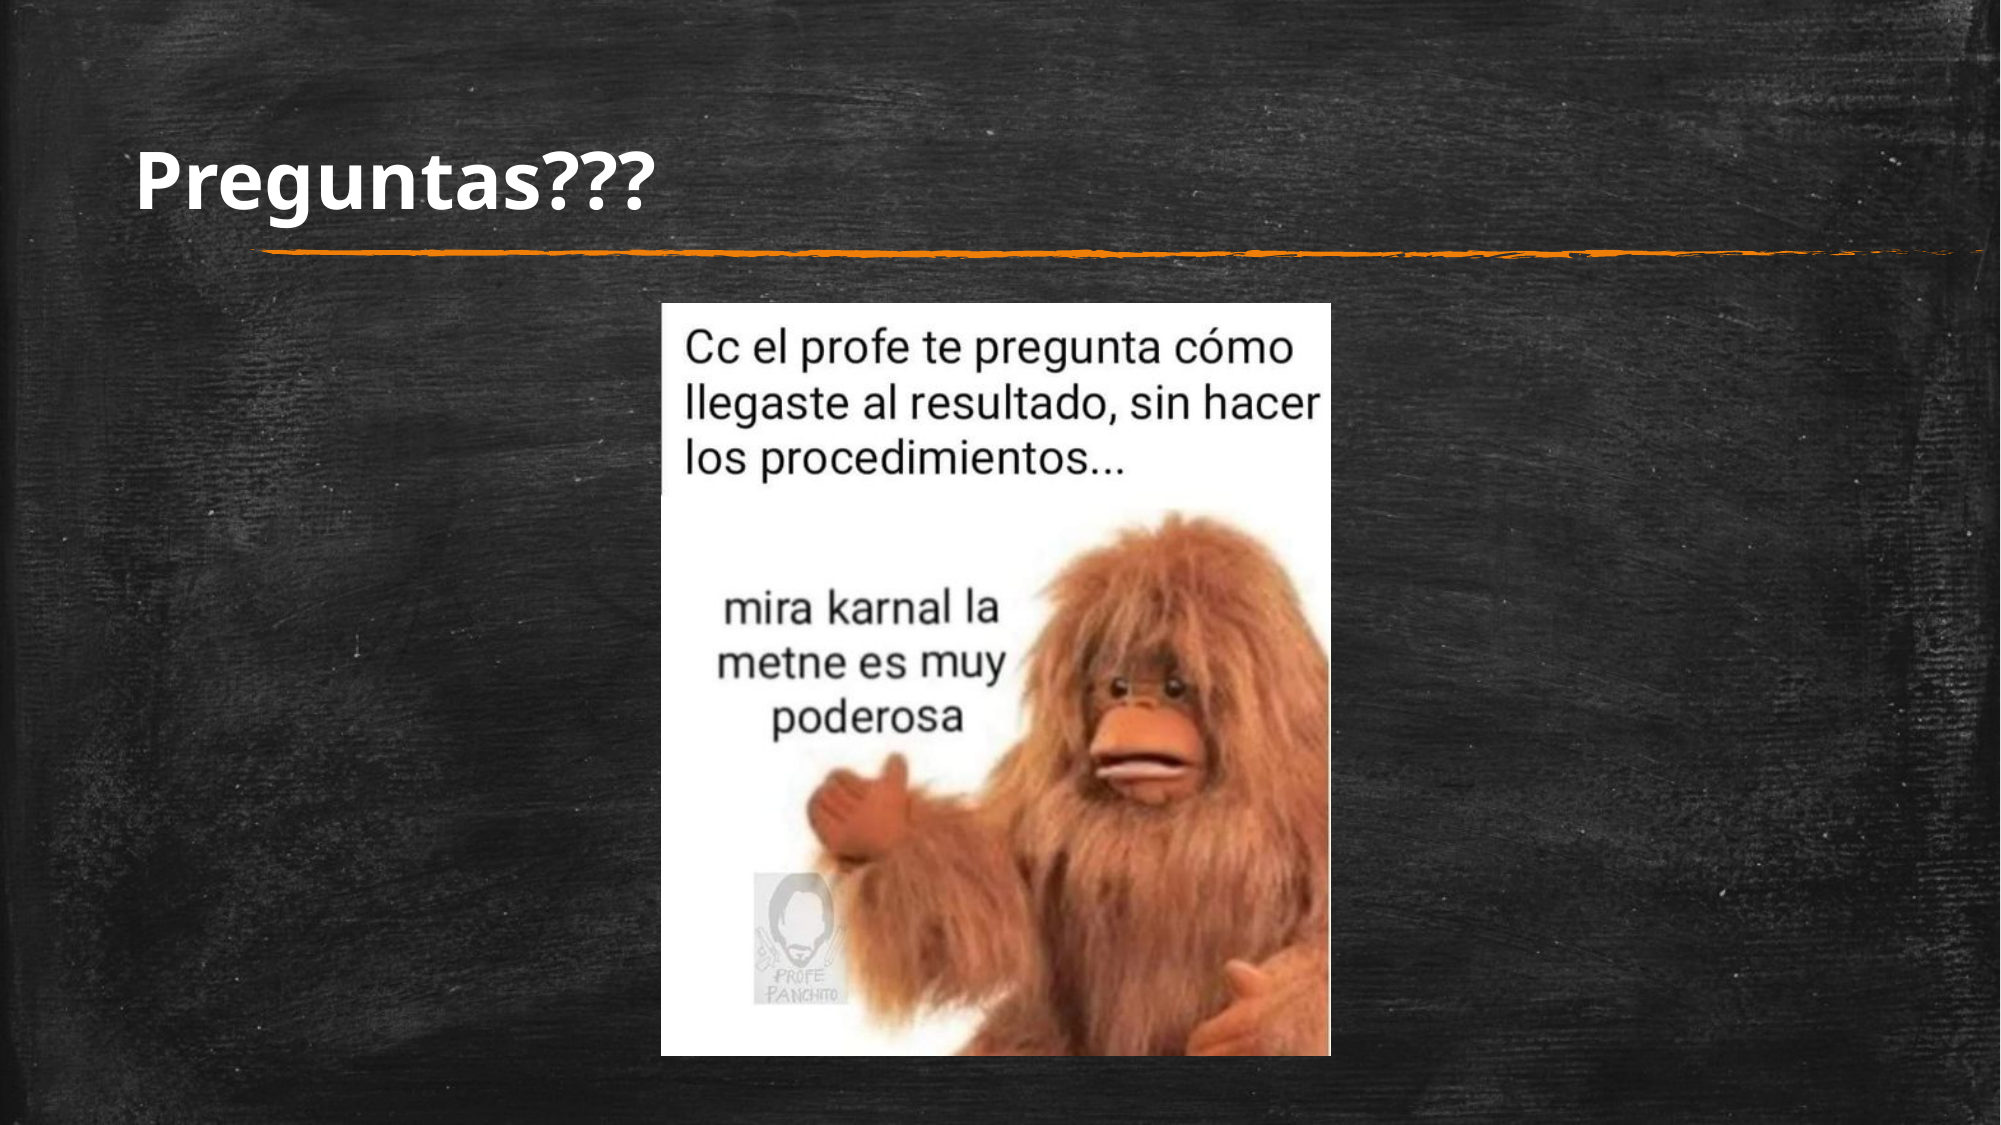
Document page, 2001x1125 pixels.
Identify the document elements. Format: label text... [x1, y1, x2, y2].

title Preguntas??? [118, 66, 709, 234]
picture [661, 303, 1331, 1056]
